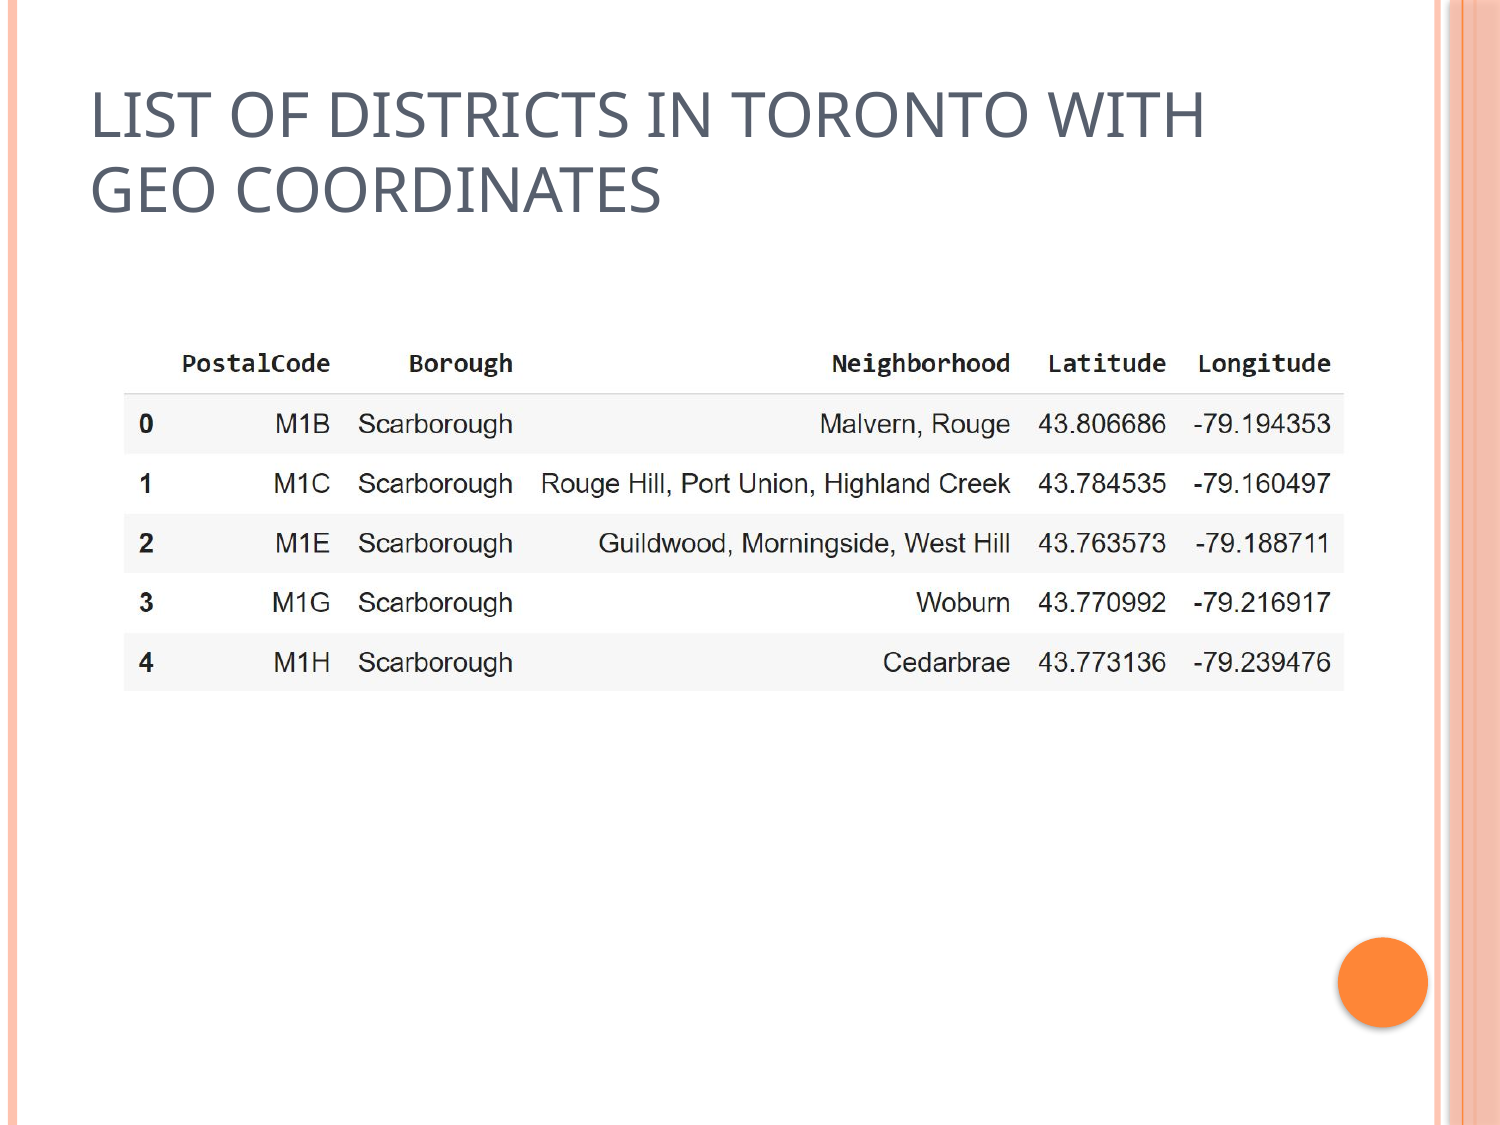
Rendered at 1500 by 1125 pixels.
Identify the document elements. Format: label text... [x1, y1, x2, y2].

title List of districts in Toronto with geo coordinates [75, 45, 1300, 233]
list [123, 337, 1350, 691]
